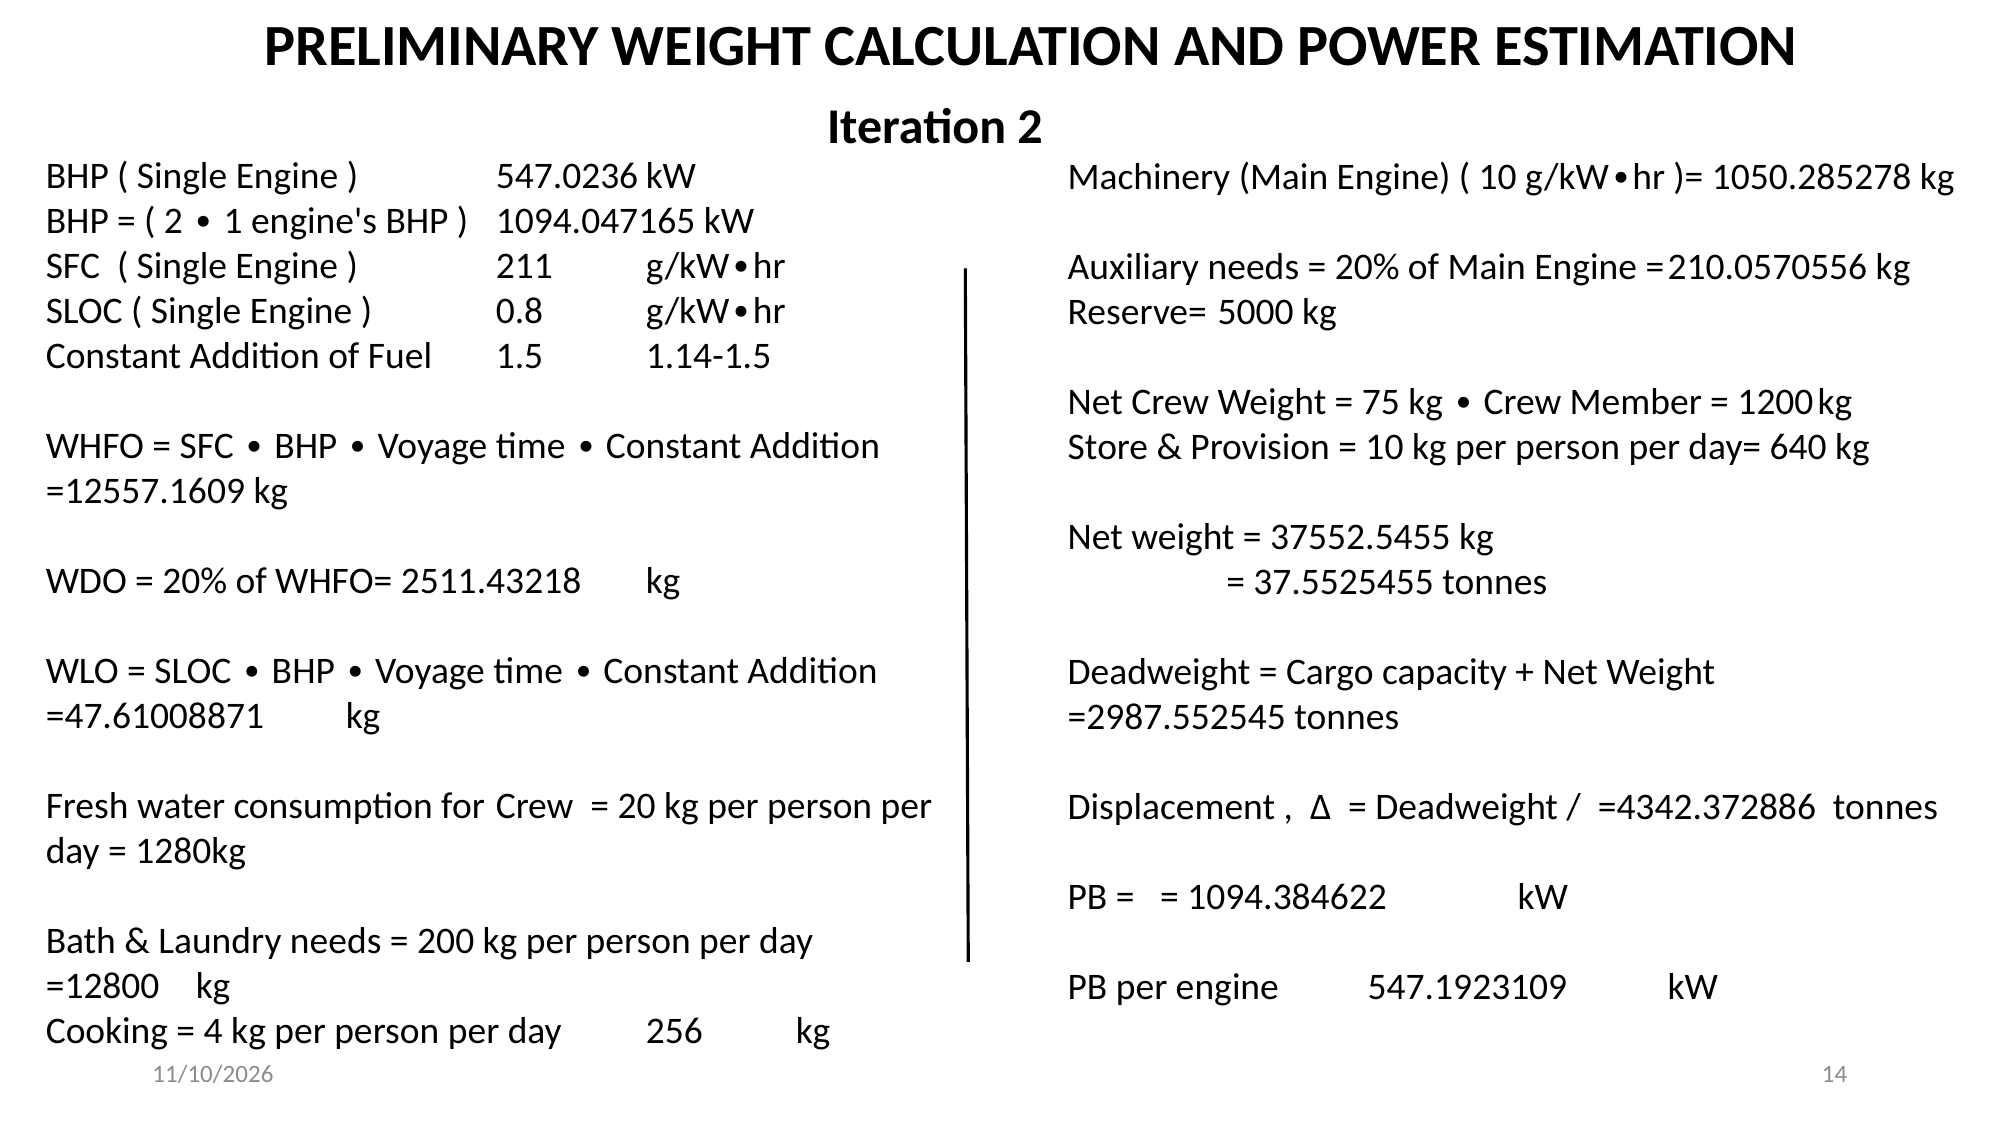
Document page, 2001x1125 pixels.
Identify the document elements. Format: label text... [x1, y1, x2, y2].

text_box PRELIMINARY WEIGHT CALCULATION AND POWER ESTIMATION [249, 0, 2000, 85]
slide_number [137, 1059, 588, 1103]
text_box Iteration 2 [812, 85, 1465, 161]
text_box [965, 268, 969, 962]
slide_number 14 [1412, 1042, 1863, 1103]
text_box BHP ( Single Engine ) 547.0236 kW BHP = ( 2 ∙ 1 engine's BHP ) 1094.047165 kW SFC ( Single Engine ) 211 g/kW∙hr SLOC ( Single Engine ) 0.8 g/kW∙hr Constant Addition of Fuel 1.5 1.14-1.5 WHFO = SFC ∙ BHP ∙ Voyage time ∙ Constant Addition =12557.1609 kg WDO = 20% of WHFO= 2511.43218 kg WLO = SLOC ∙ BHP ∙ Voyage time ∙ Constant Addition =47.61008871 kg Fresh water consumption for Crew = 20 kg per person per day = 1280kg Bath & Laundry needs = 200 kg per person per day =12800 kg Cooking = 4 kg per person per day 256 kg [31, 144, 981, 1059]
